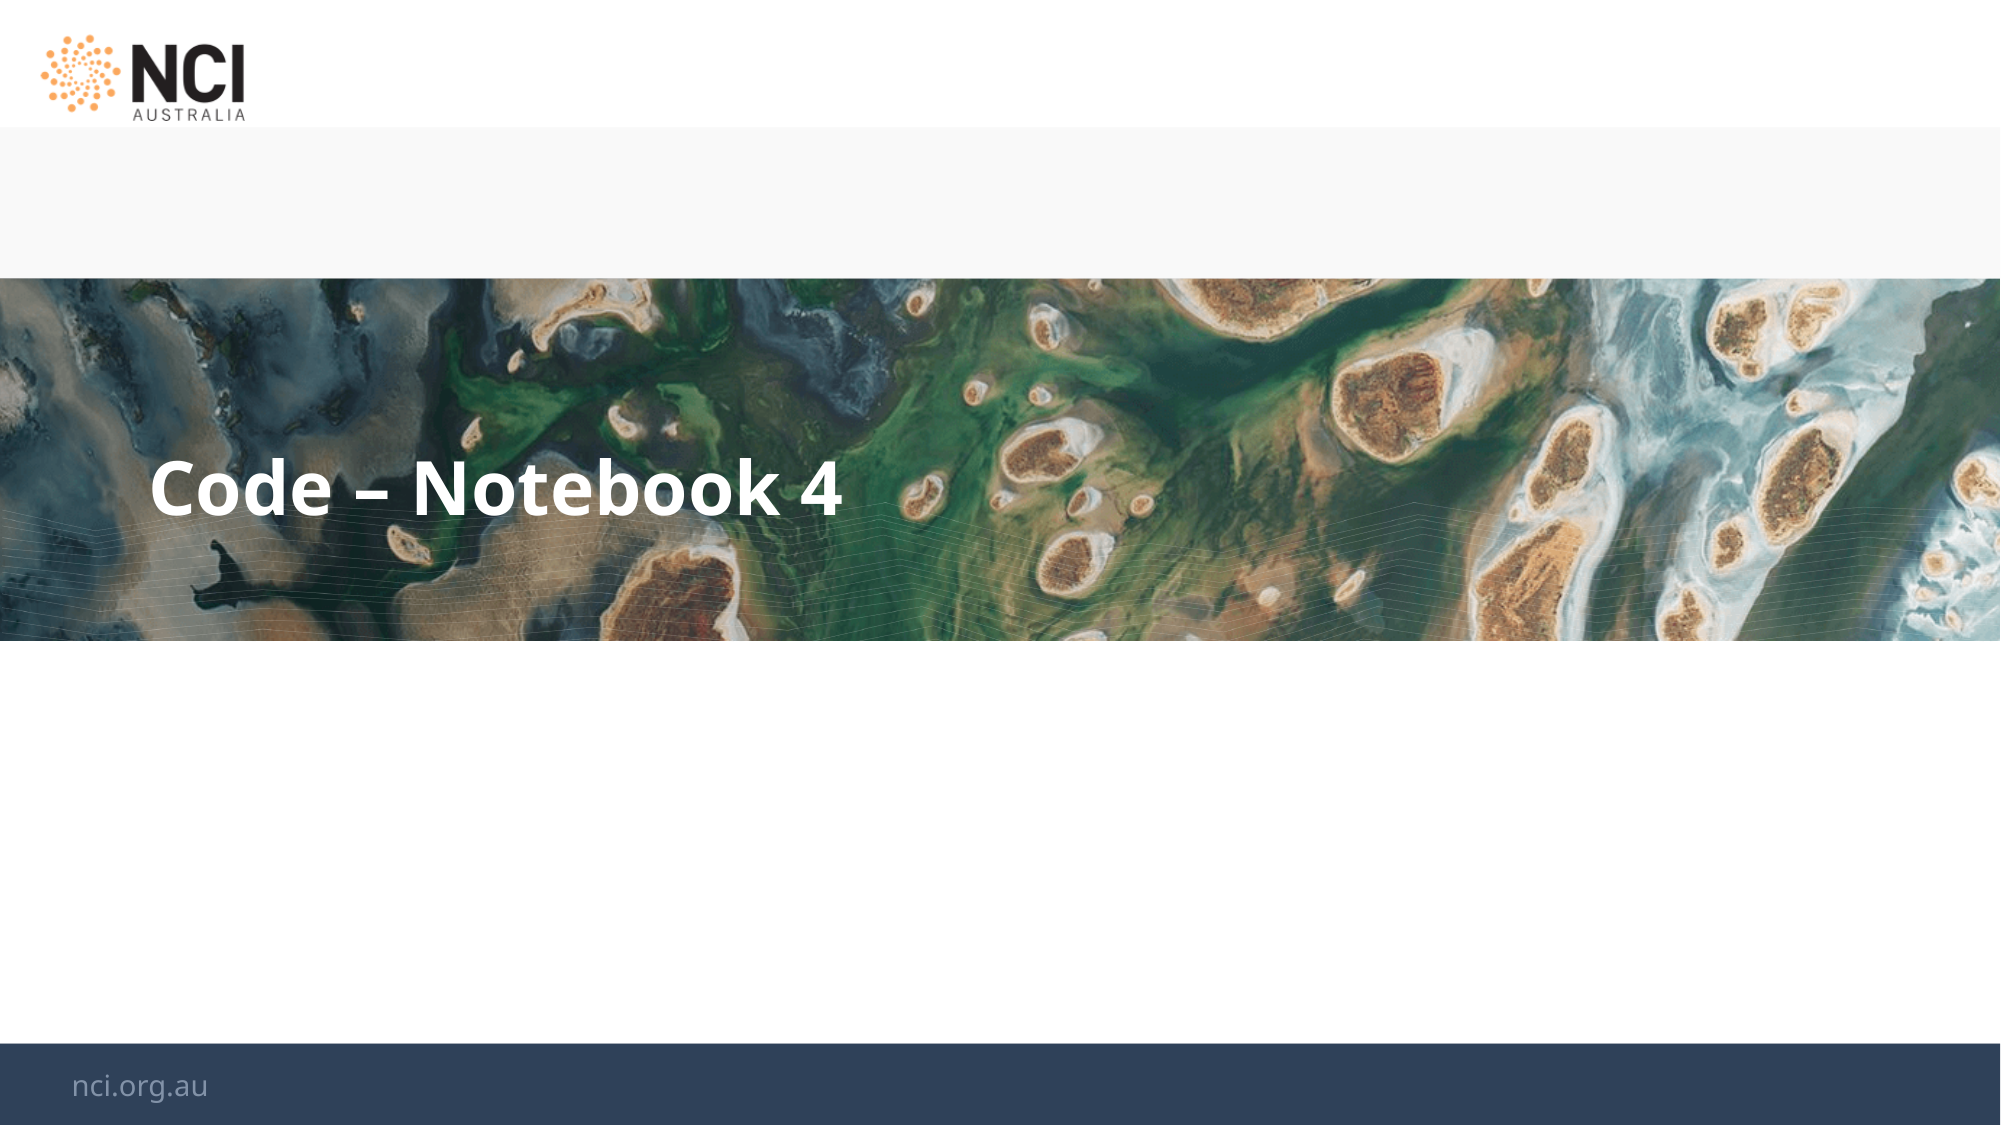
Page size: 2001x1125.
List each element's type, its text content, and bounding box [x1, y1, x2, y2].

text_box [0, 1043, 2000, 1125]
picture [0, 0, 2001, 1125]
text_box nci.org.au [56, 1060, 837, 1110]
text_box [0, 174, 2000, 642]
